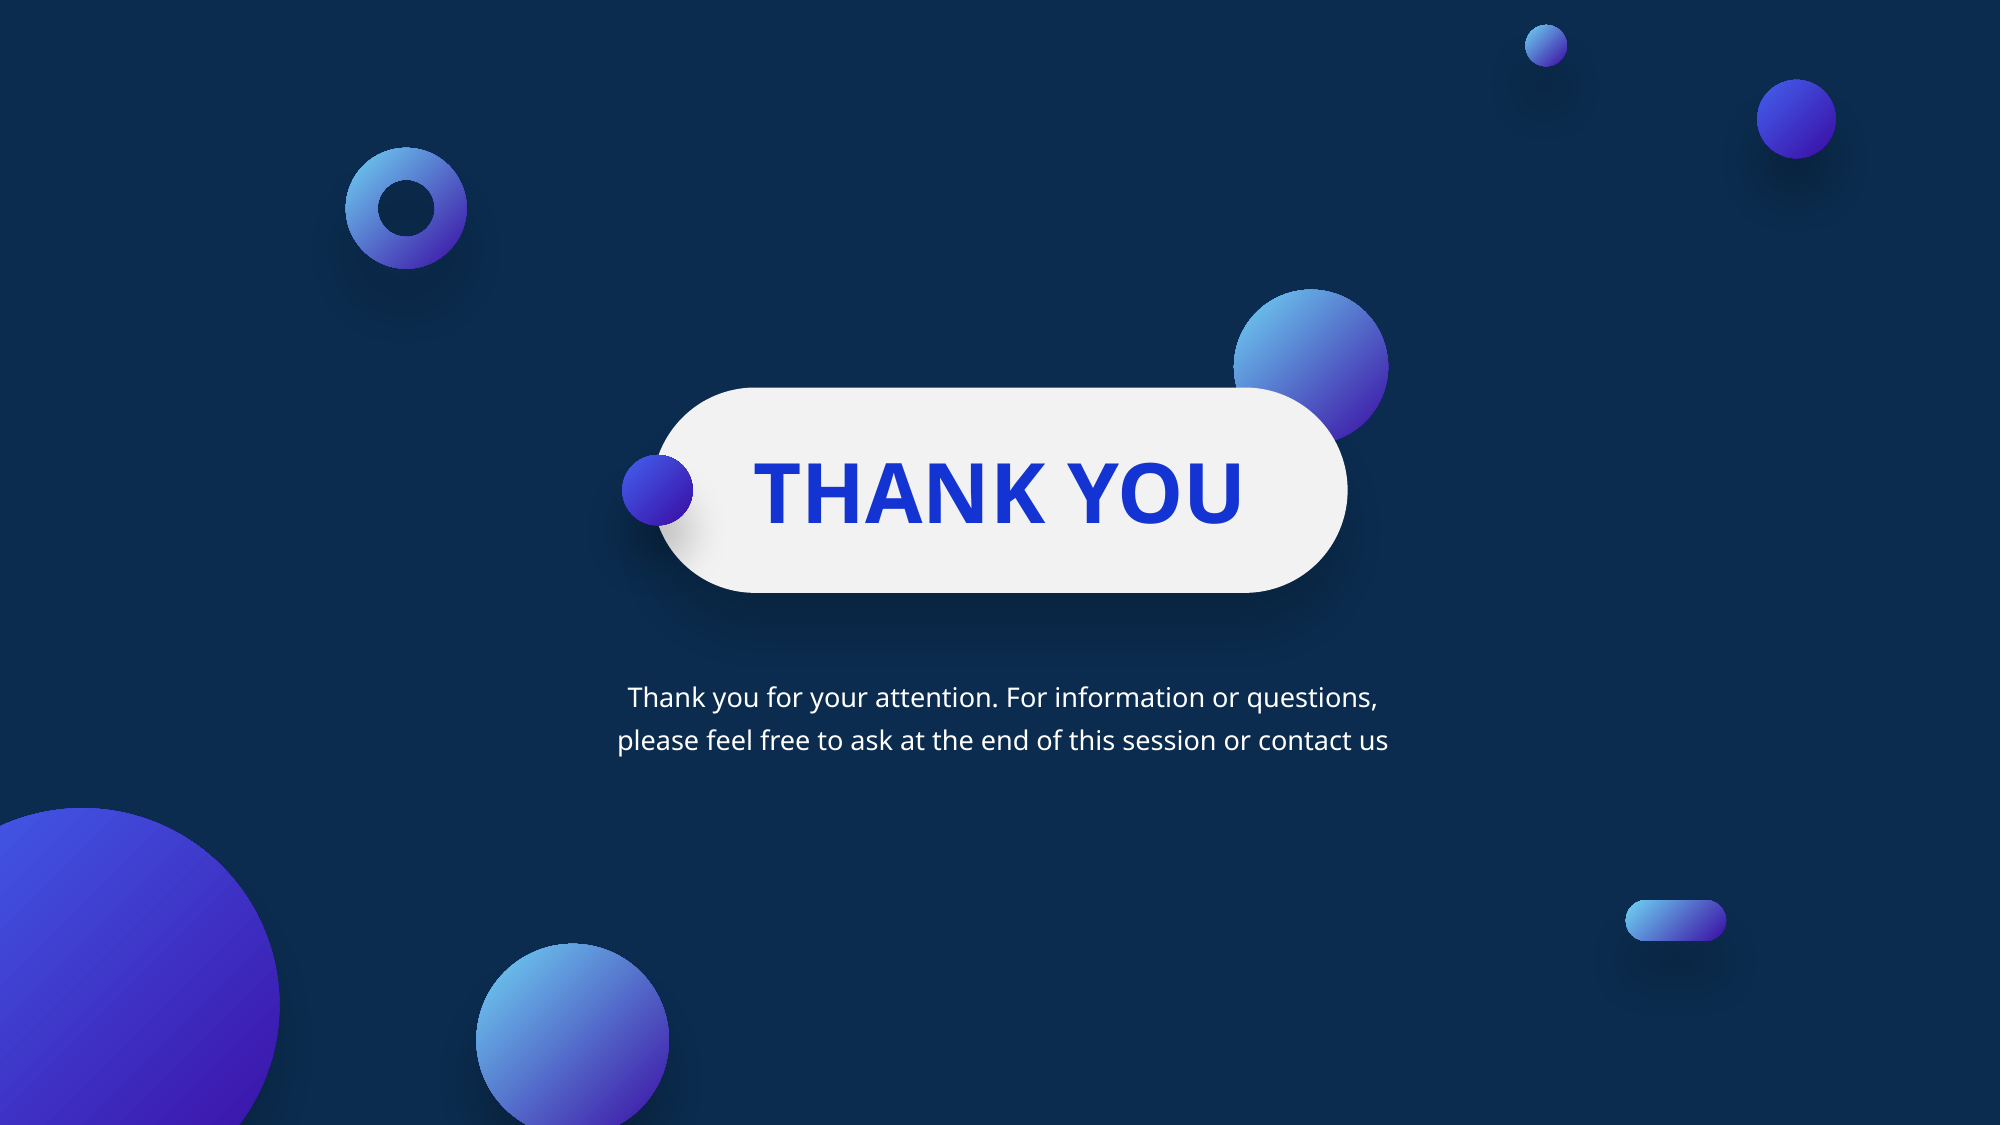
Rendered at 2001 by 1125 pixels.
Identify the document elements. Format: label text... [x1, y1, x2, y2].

text_box [1756, 78, 1837, 160]
text_box [475, 942, 671, 1125]
text_box [344, 146, 468, 270]
text_box [621, 453, 694, 527]
text_box [1624, 898, 1728, 943]
text_box THANK YOU [668, 432, 1331, 548]
text_box [669, 386, 1349, 594]
text_box [1524, 23, 1569, 68]
text_box Thank you for your attention. For information or questions, please feel free to ask at the end of this session or contact us [583, 663, 1423, 764]
text_box [0, 0, 2000, 1125]
text_box [658, 433, 668, 455]
text_box [1232, 288, 1390, 441]
text_box [0, 807, 281, 1125]
